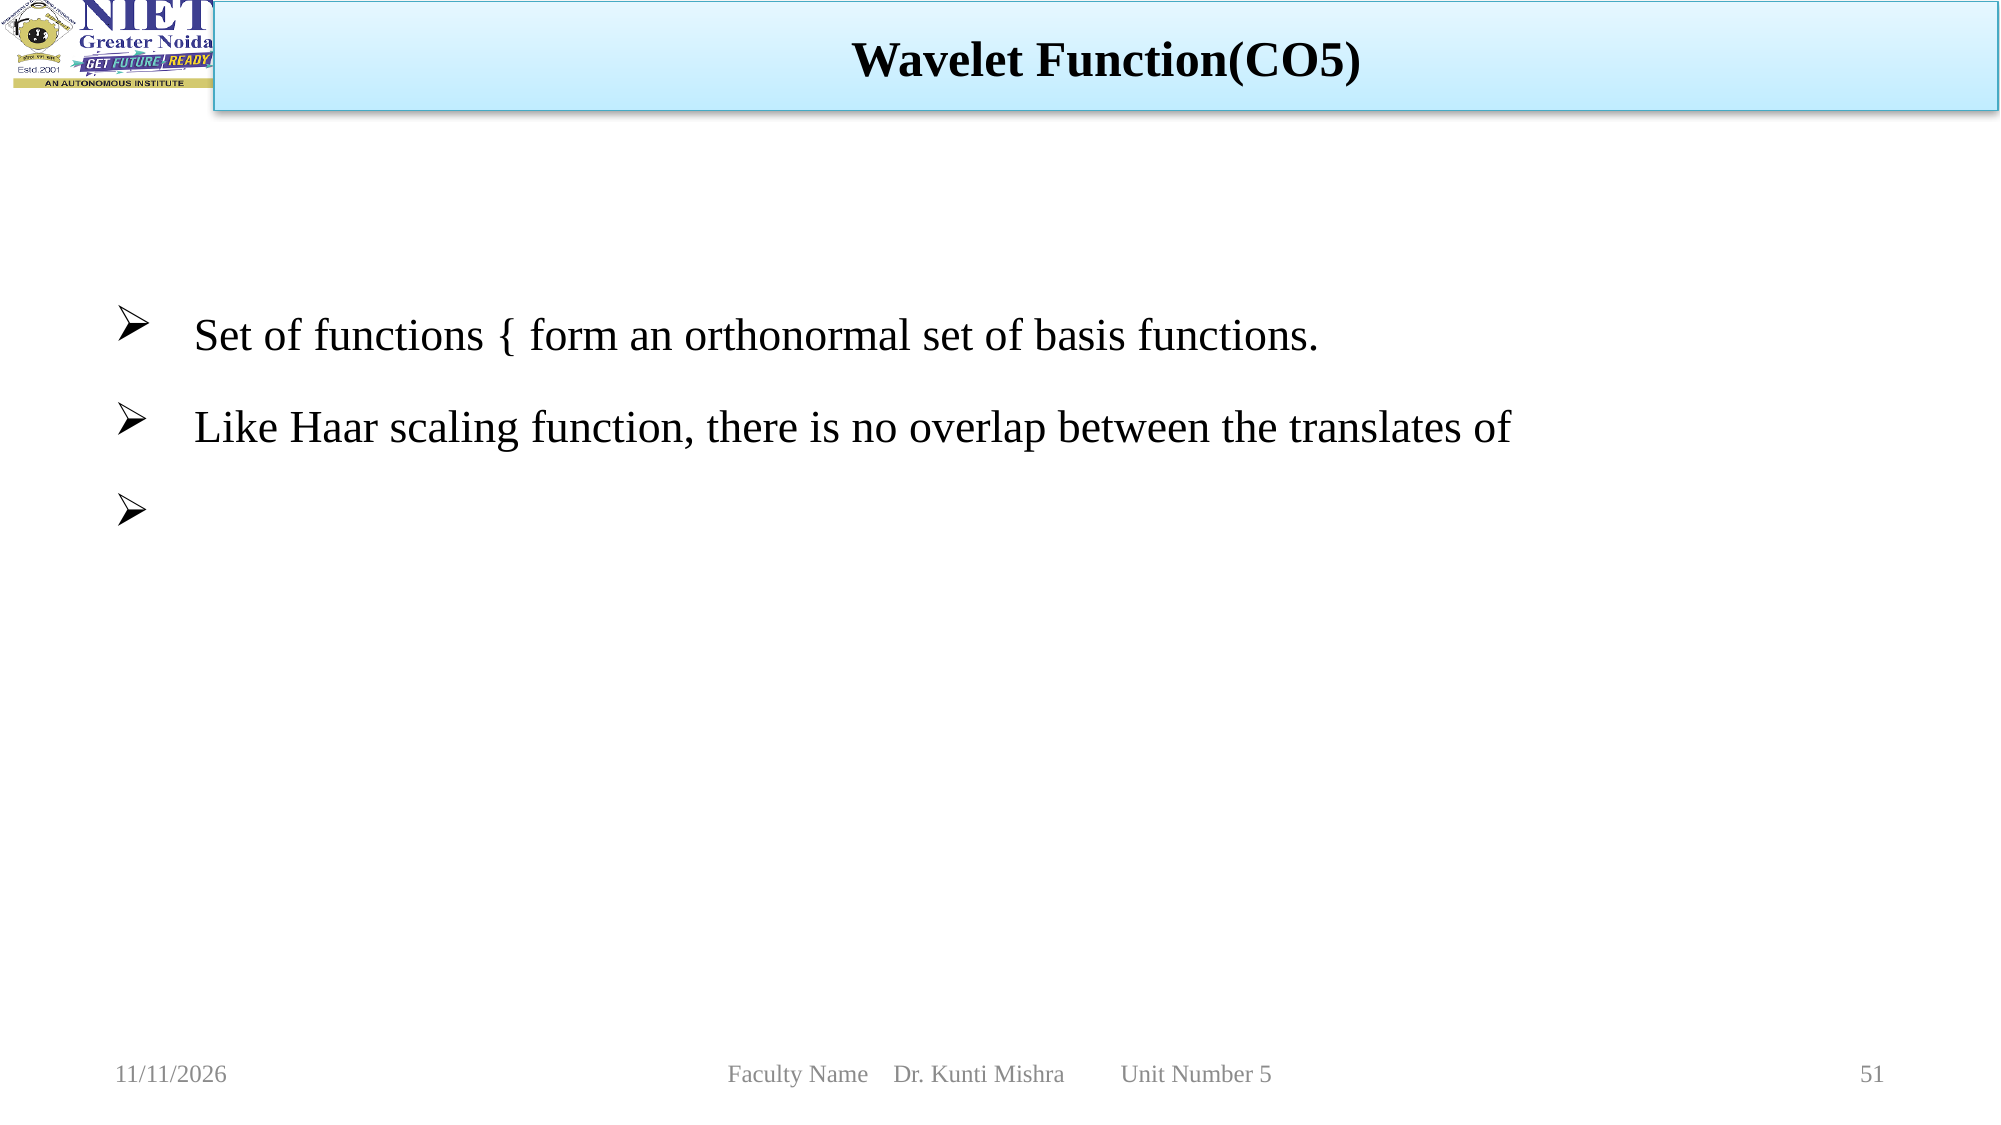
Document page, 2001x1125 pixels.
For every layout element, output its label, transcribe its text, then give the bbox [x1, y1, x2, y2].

slide_number 51 [1433, 1042, 1900, 1103]
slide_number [99, 1042, 567, 1103]
text_box Wavelet Function(CO5) [213, 1, 1999, 111]
picture [1, 0, 215, 88]
footer Faculty Name Dr. Kunti Mishra Unit Number 5 [683, 1042, 1317, 1103]
